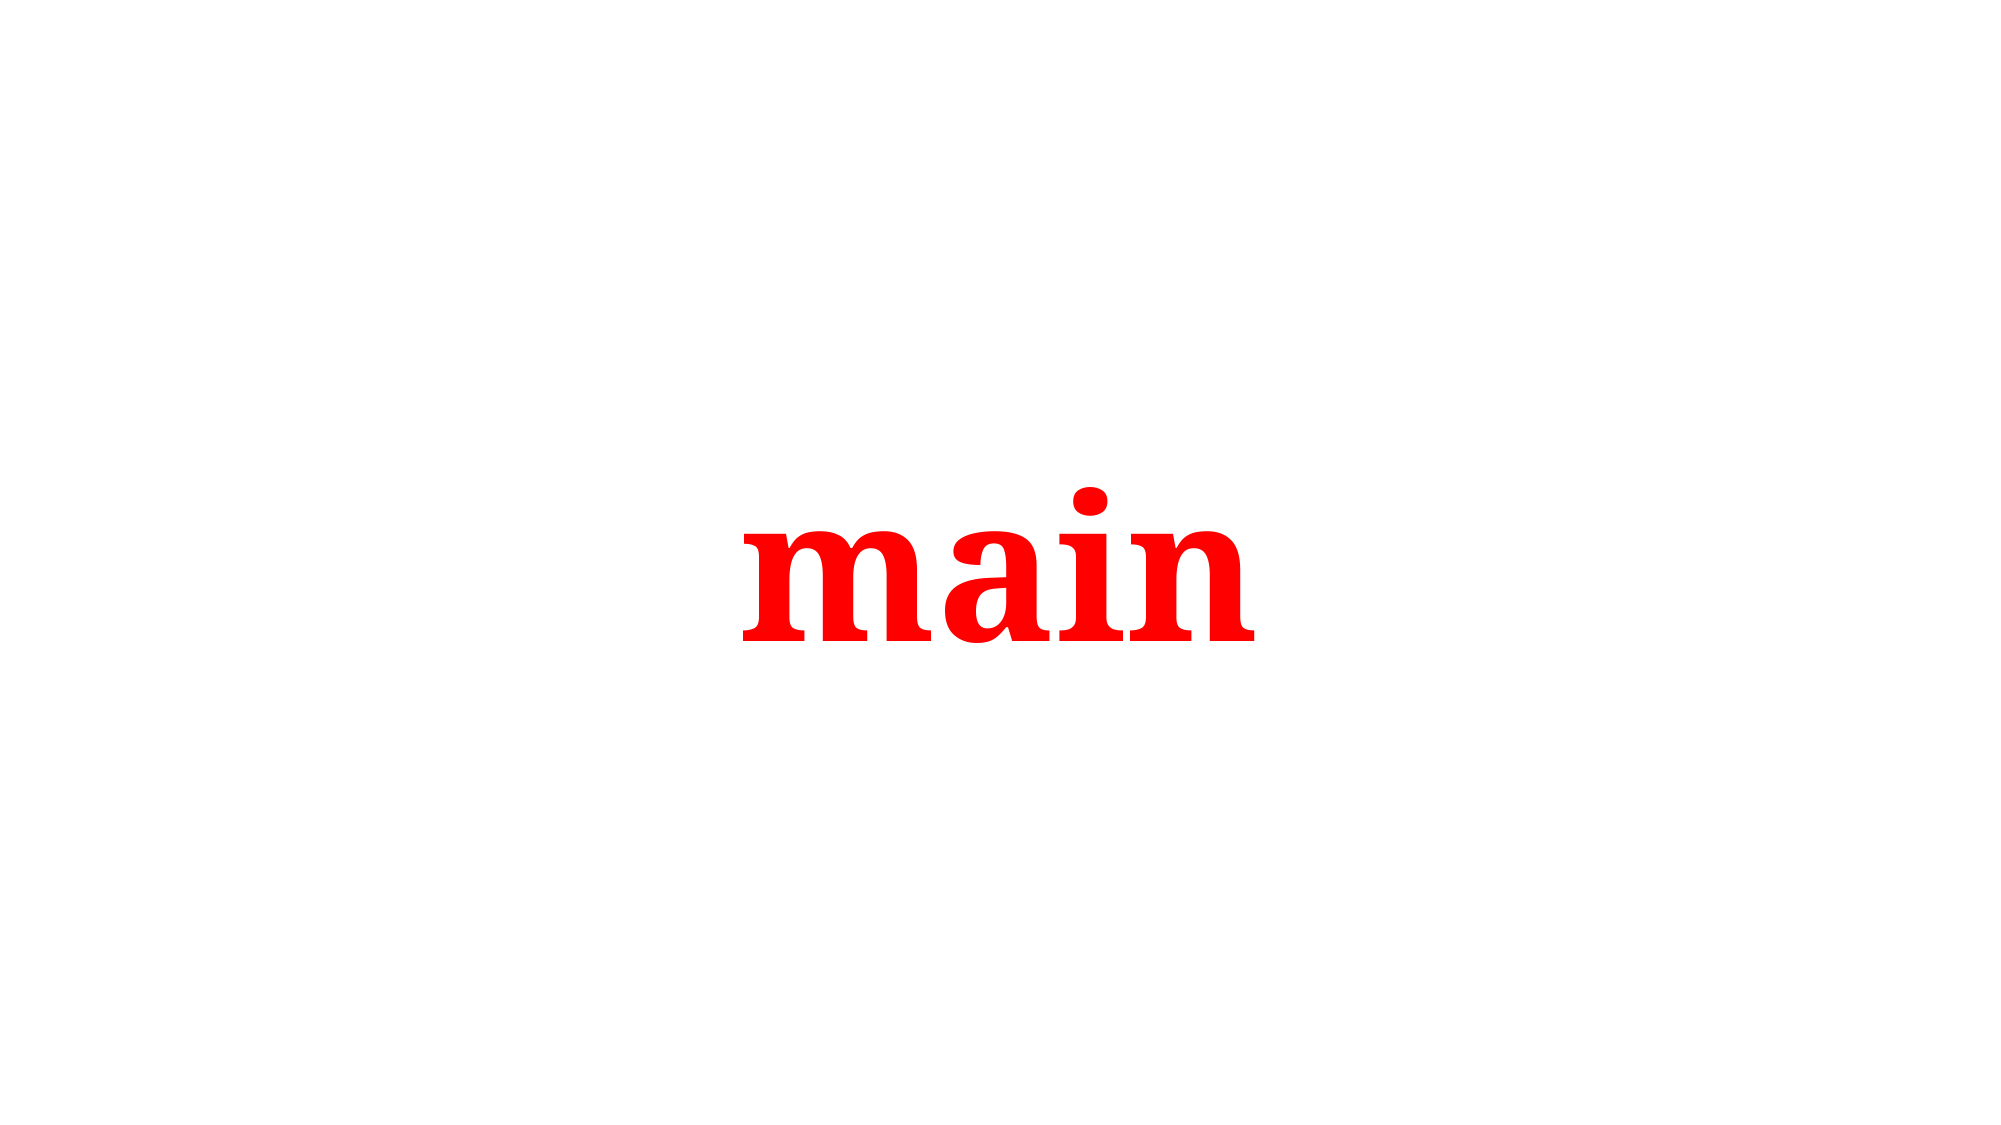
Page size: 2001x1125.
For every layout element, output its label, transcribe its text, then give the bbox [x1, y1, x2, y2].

text_box main [502, 433, 1498, 689]
